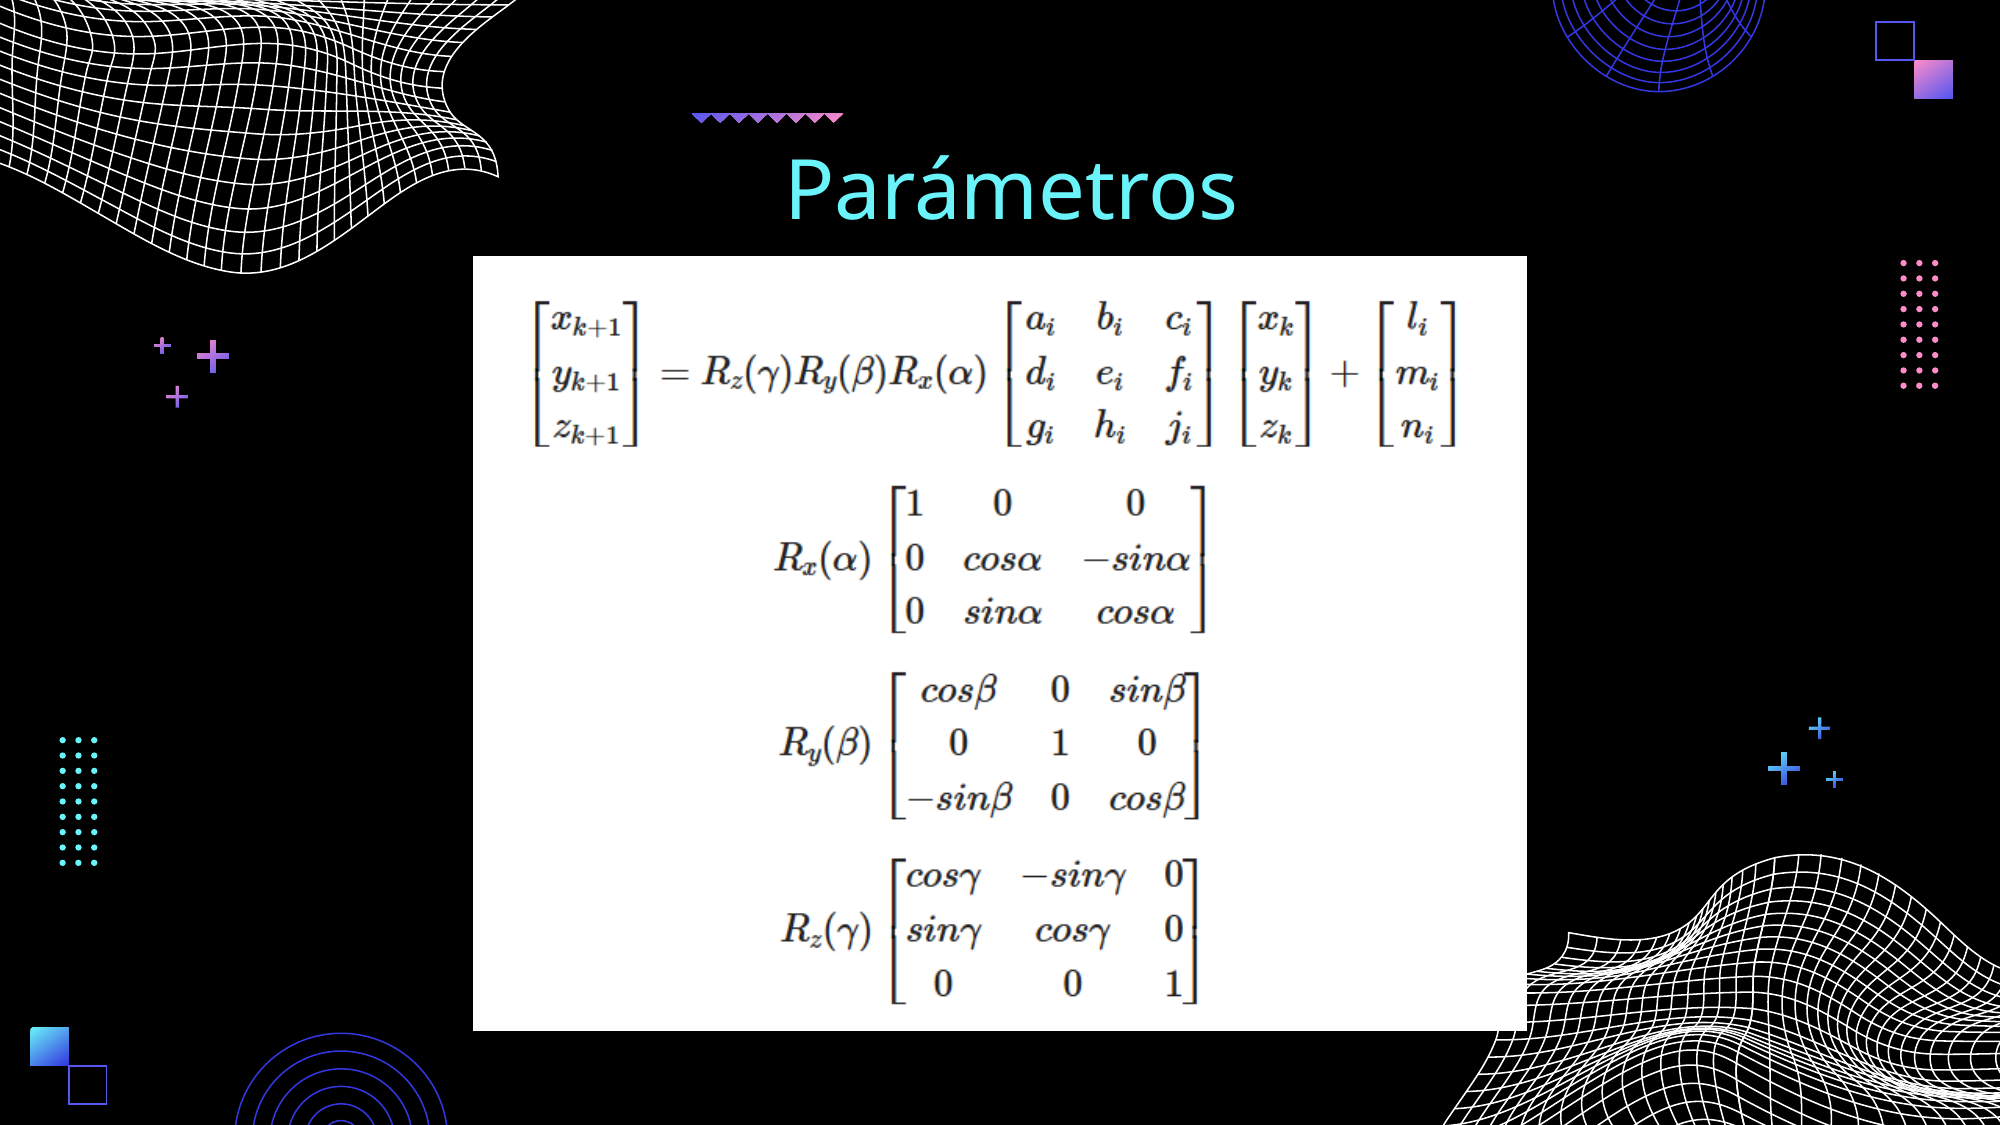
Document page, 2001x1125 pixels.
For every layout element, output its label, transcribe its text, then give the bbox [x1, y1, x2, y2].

subtitle Parámetros [268, 24, 1732, 348]
picture [473, 256, 1527, 1031]
